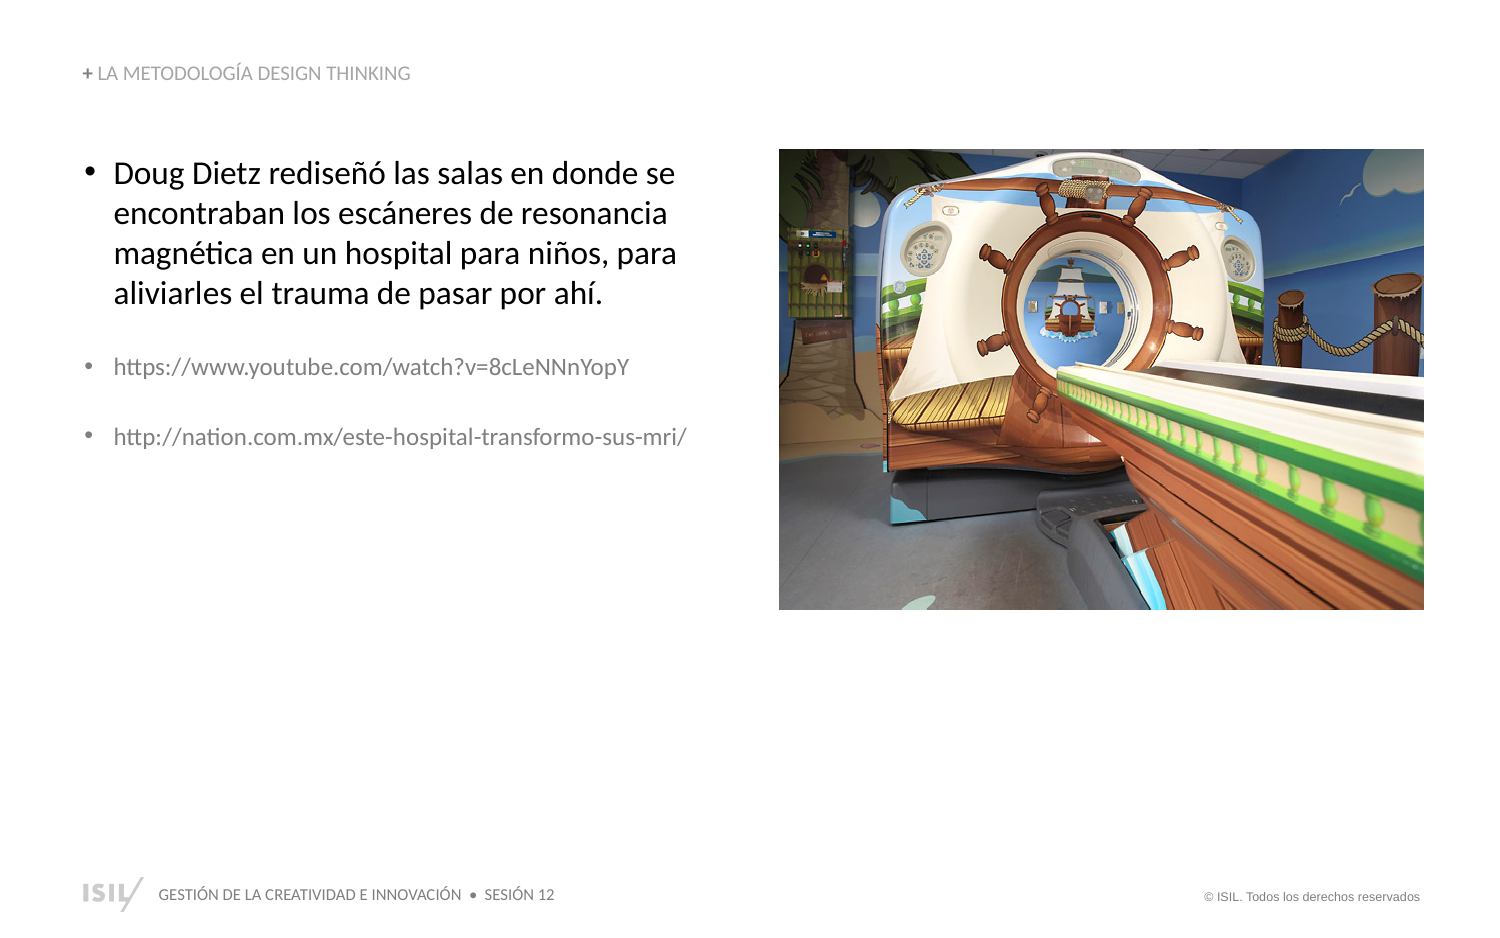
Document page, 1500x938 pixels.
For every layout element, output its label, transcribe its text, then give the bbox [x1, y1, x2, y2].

text_box Doug Dietz rediseñó las salas en donde se encontraban los escáneres de resonancia magnética en un hospital para niños, para aliviarles el trauma de pasar por ahí. https://www.youtube.com/watch?v=8cLeNNnYopY http://nation.com.mx/este-hospital-transformo-sus-mri/ [84, 151, 721, 451]
text_box + LA METODOLOGÍA DESIGN THINKING [82, 59, 614, 85]
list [779, 149, 1425, 610]
